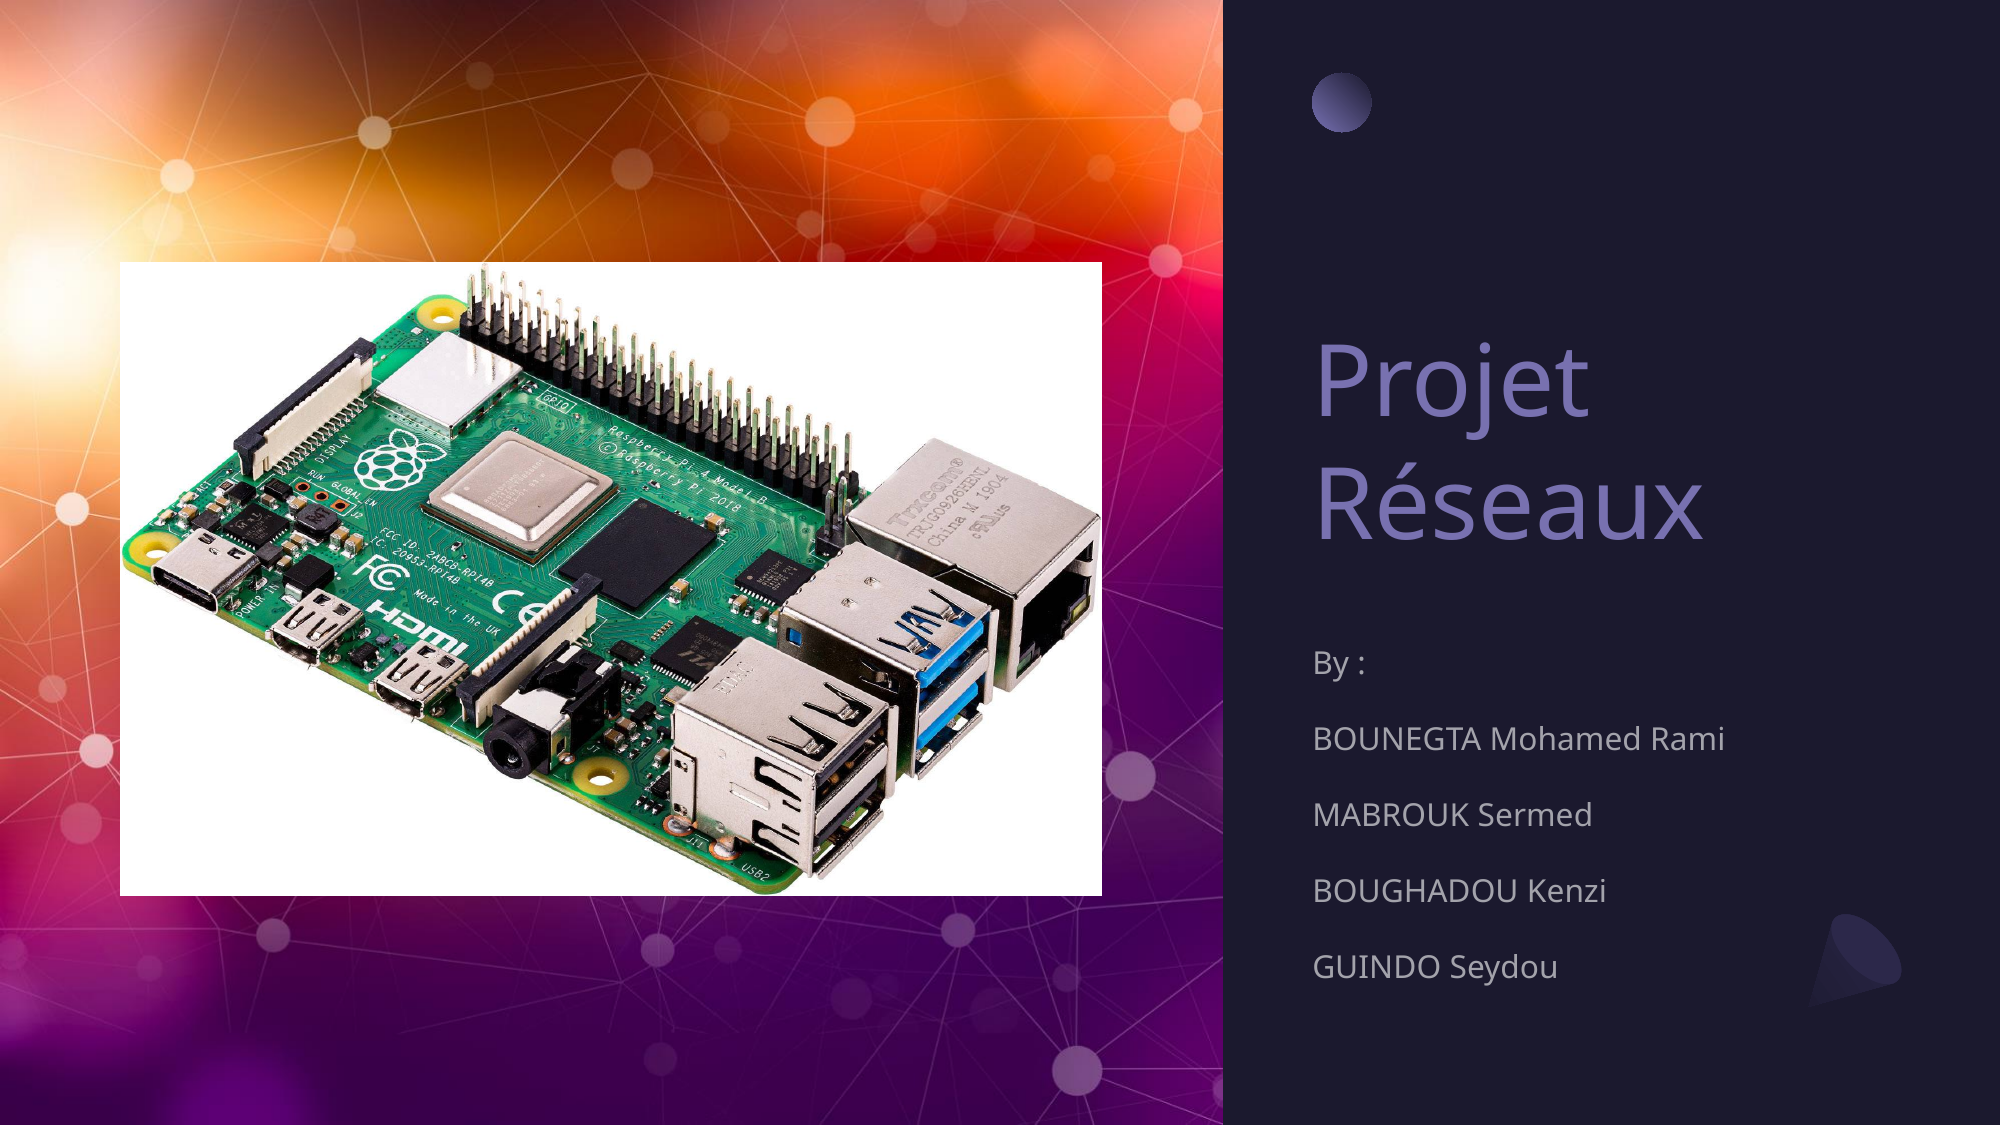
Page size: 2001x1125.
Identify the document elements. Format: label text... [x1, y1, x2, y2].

title Projet Réseaux [1312, 172, 1898, 564]
picture [0, 0, 1223, 1125]
list By : BOUNEGTA Mohamed Rami MABROUK Sermed BOUGHADOU Kenzi GUINDO Seydou [1312, 635, 1898, 990]
